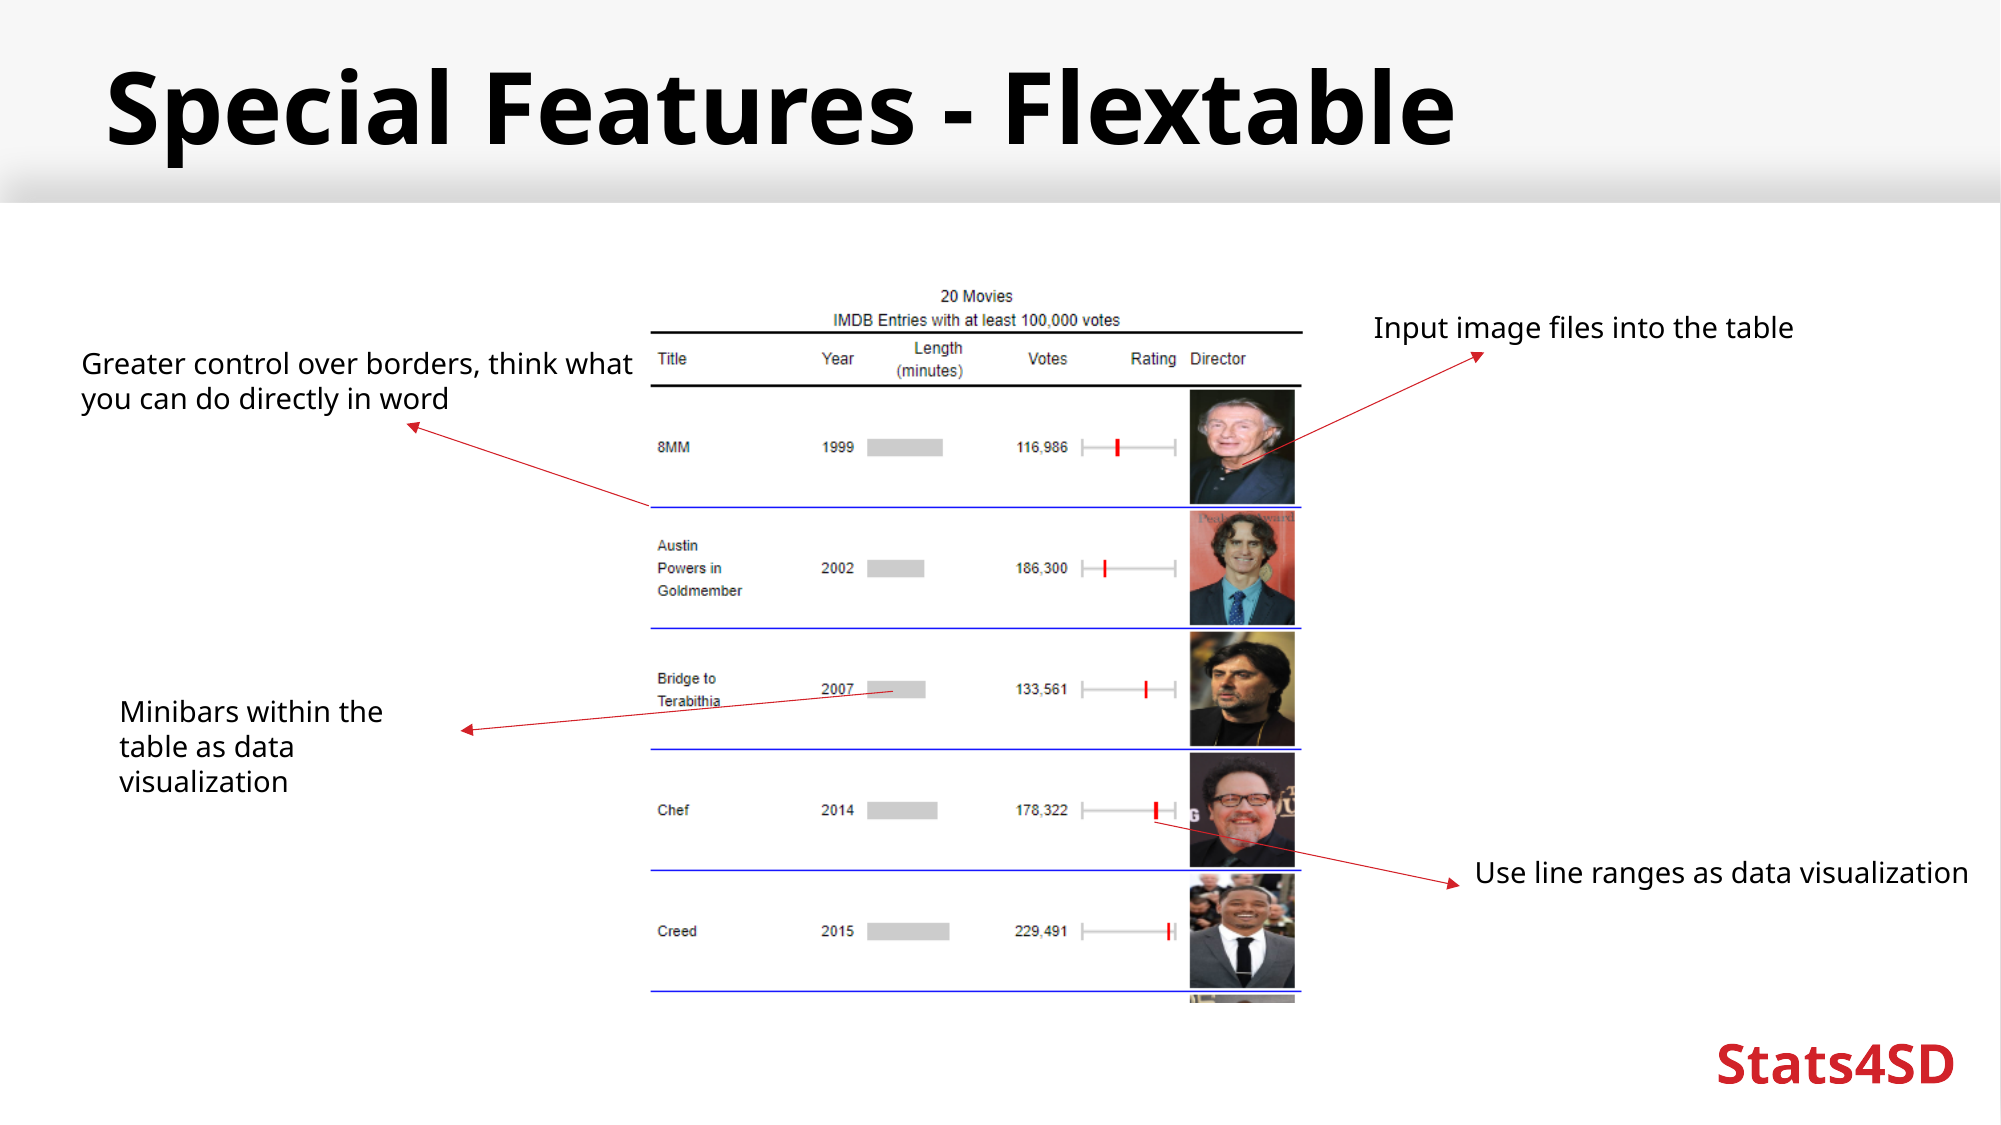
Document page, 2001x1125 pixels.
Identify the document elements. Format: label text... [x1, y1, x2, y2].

text_box Minibars within the table as data visualization [104, 686, 461, 806]
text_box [406, 423, 649, 506]
picture [1718, 1043, 1954, 1085]
title Special Features - Flextable [90, 21, 1954, 203]
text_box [1154, 822, 1460, 887]
picture [636, 286, 1323, 1003]
text_box Use line ranges as data visualization [1459, 847, 2000, 897]
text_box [460, 691, 894, 731]
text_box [1242, 352, 1485, 465]
text_box Input image files into the table [1359, 301, 1946, 352]
text_box Greater control over borders, think what you can do directly in word [66, 337, 636, 423]
